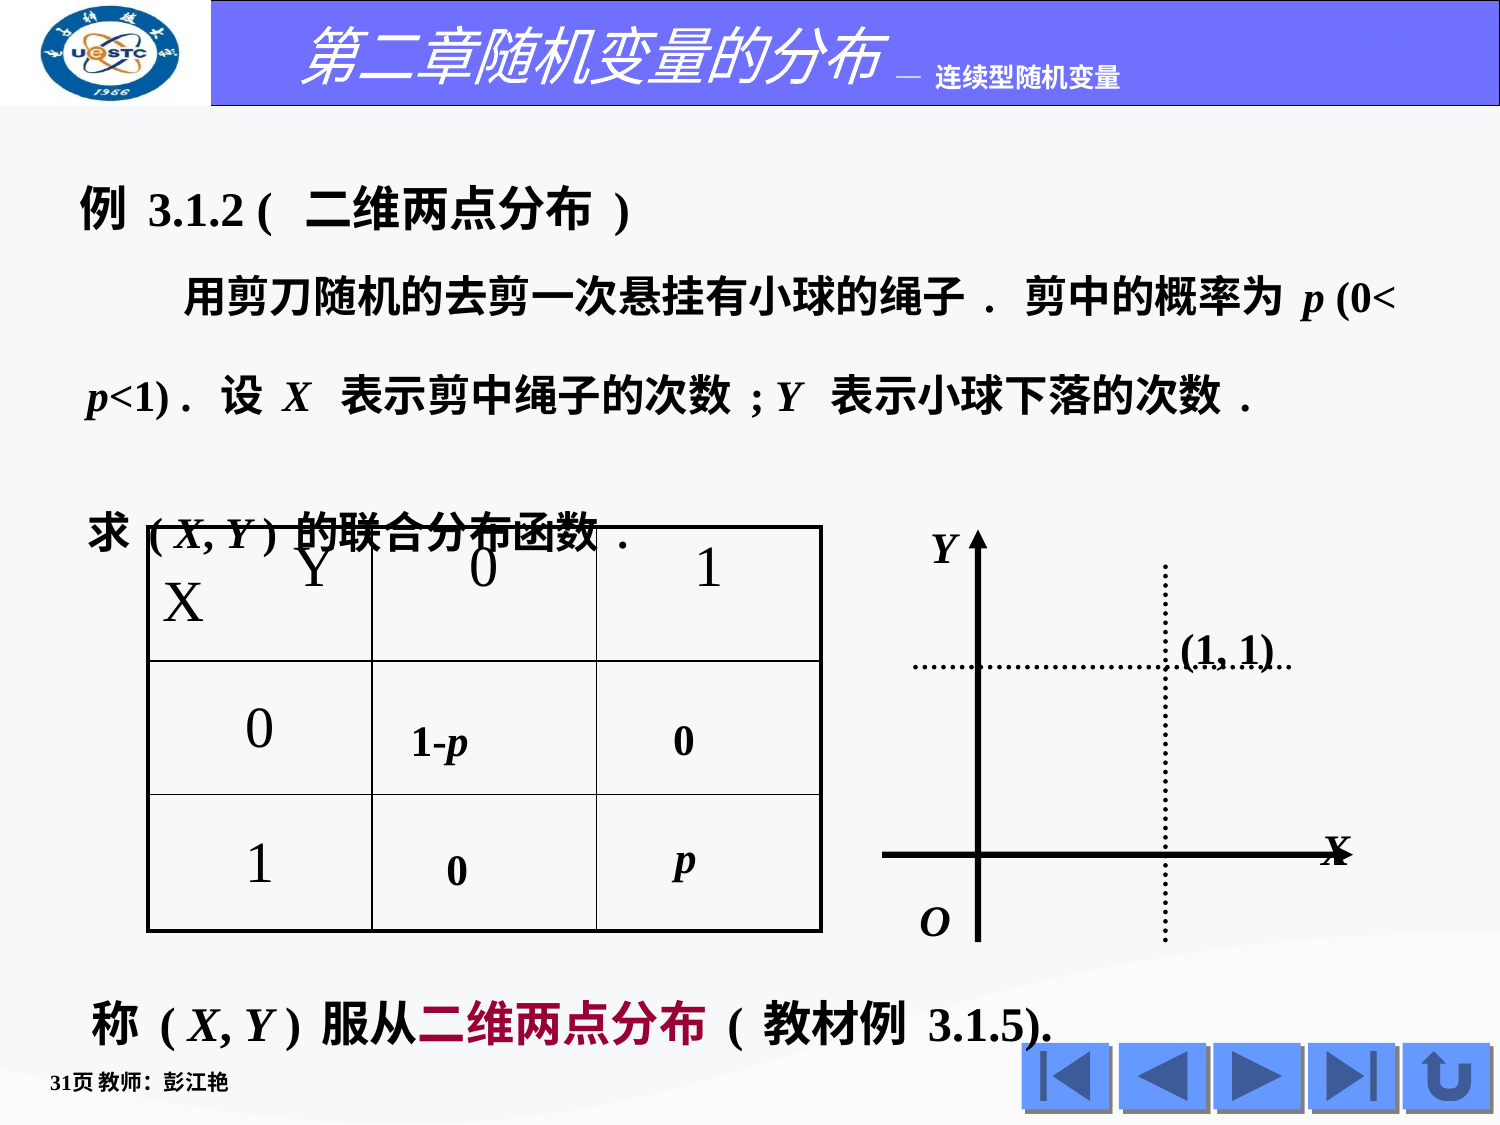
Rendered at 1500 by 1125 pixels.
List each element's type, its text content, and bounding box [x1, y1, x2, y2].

text_box (1, 1) [1165, 604, 1378, 710]
text_box 称( X, Y )服从二维两点分布(教材例3.1.5). [76, 975, 1128, 1091]
table_cell [597, 795, 819, 929]
text_box 0 [658, 695, 796, 800]
table_cell [597, 662, 819, 794]
text_box 例3.1.2 ( 二维两点分布) [64, 160, 764, 276]
text_box 1-p [395, 696, 584, 801]
table_cell [373, 795, 596, 929]
table_cell 1 [150, 795, 371, 929]
text_box 用剪刀随机的去剪一次悬挂有小球的绳子. 剪中的概率为p (0< p<1) . 设X 表示剪中绳子的次数; Y 表示小球下落的次数. 求( X, Y )的联合分布函数. [72, 243, 1435, 593]
text_box X [1306, 805, 1400, 911]
table_cell 0 [150, 662, 371, 794]
table_cell [373, 662, 596, 794]
text_box 0 [431, 825, 569, 930]
picture [0, 0, 211, 106]
table_header 0 [373, 529, 596, 660]
table_header 1 [597, 529, 819, 660]
text_box O [904, 876, 998, 982]
table_header Y X [150, 529, 371, 660]
text_box p [660, 813, 798, 918]
text_box Y [915, 503, 1009, 609]
